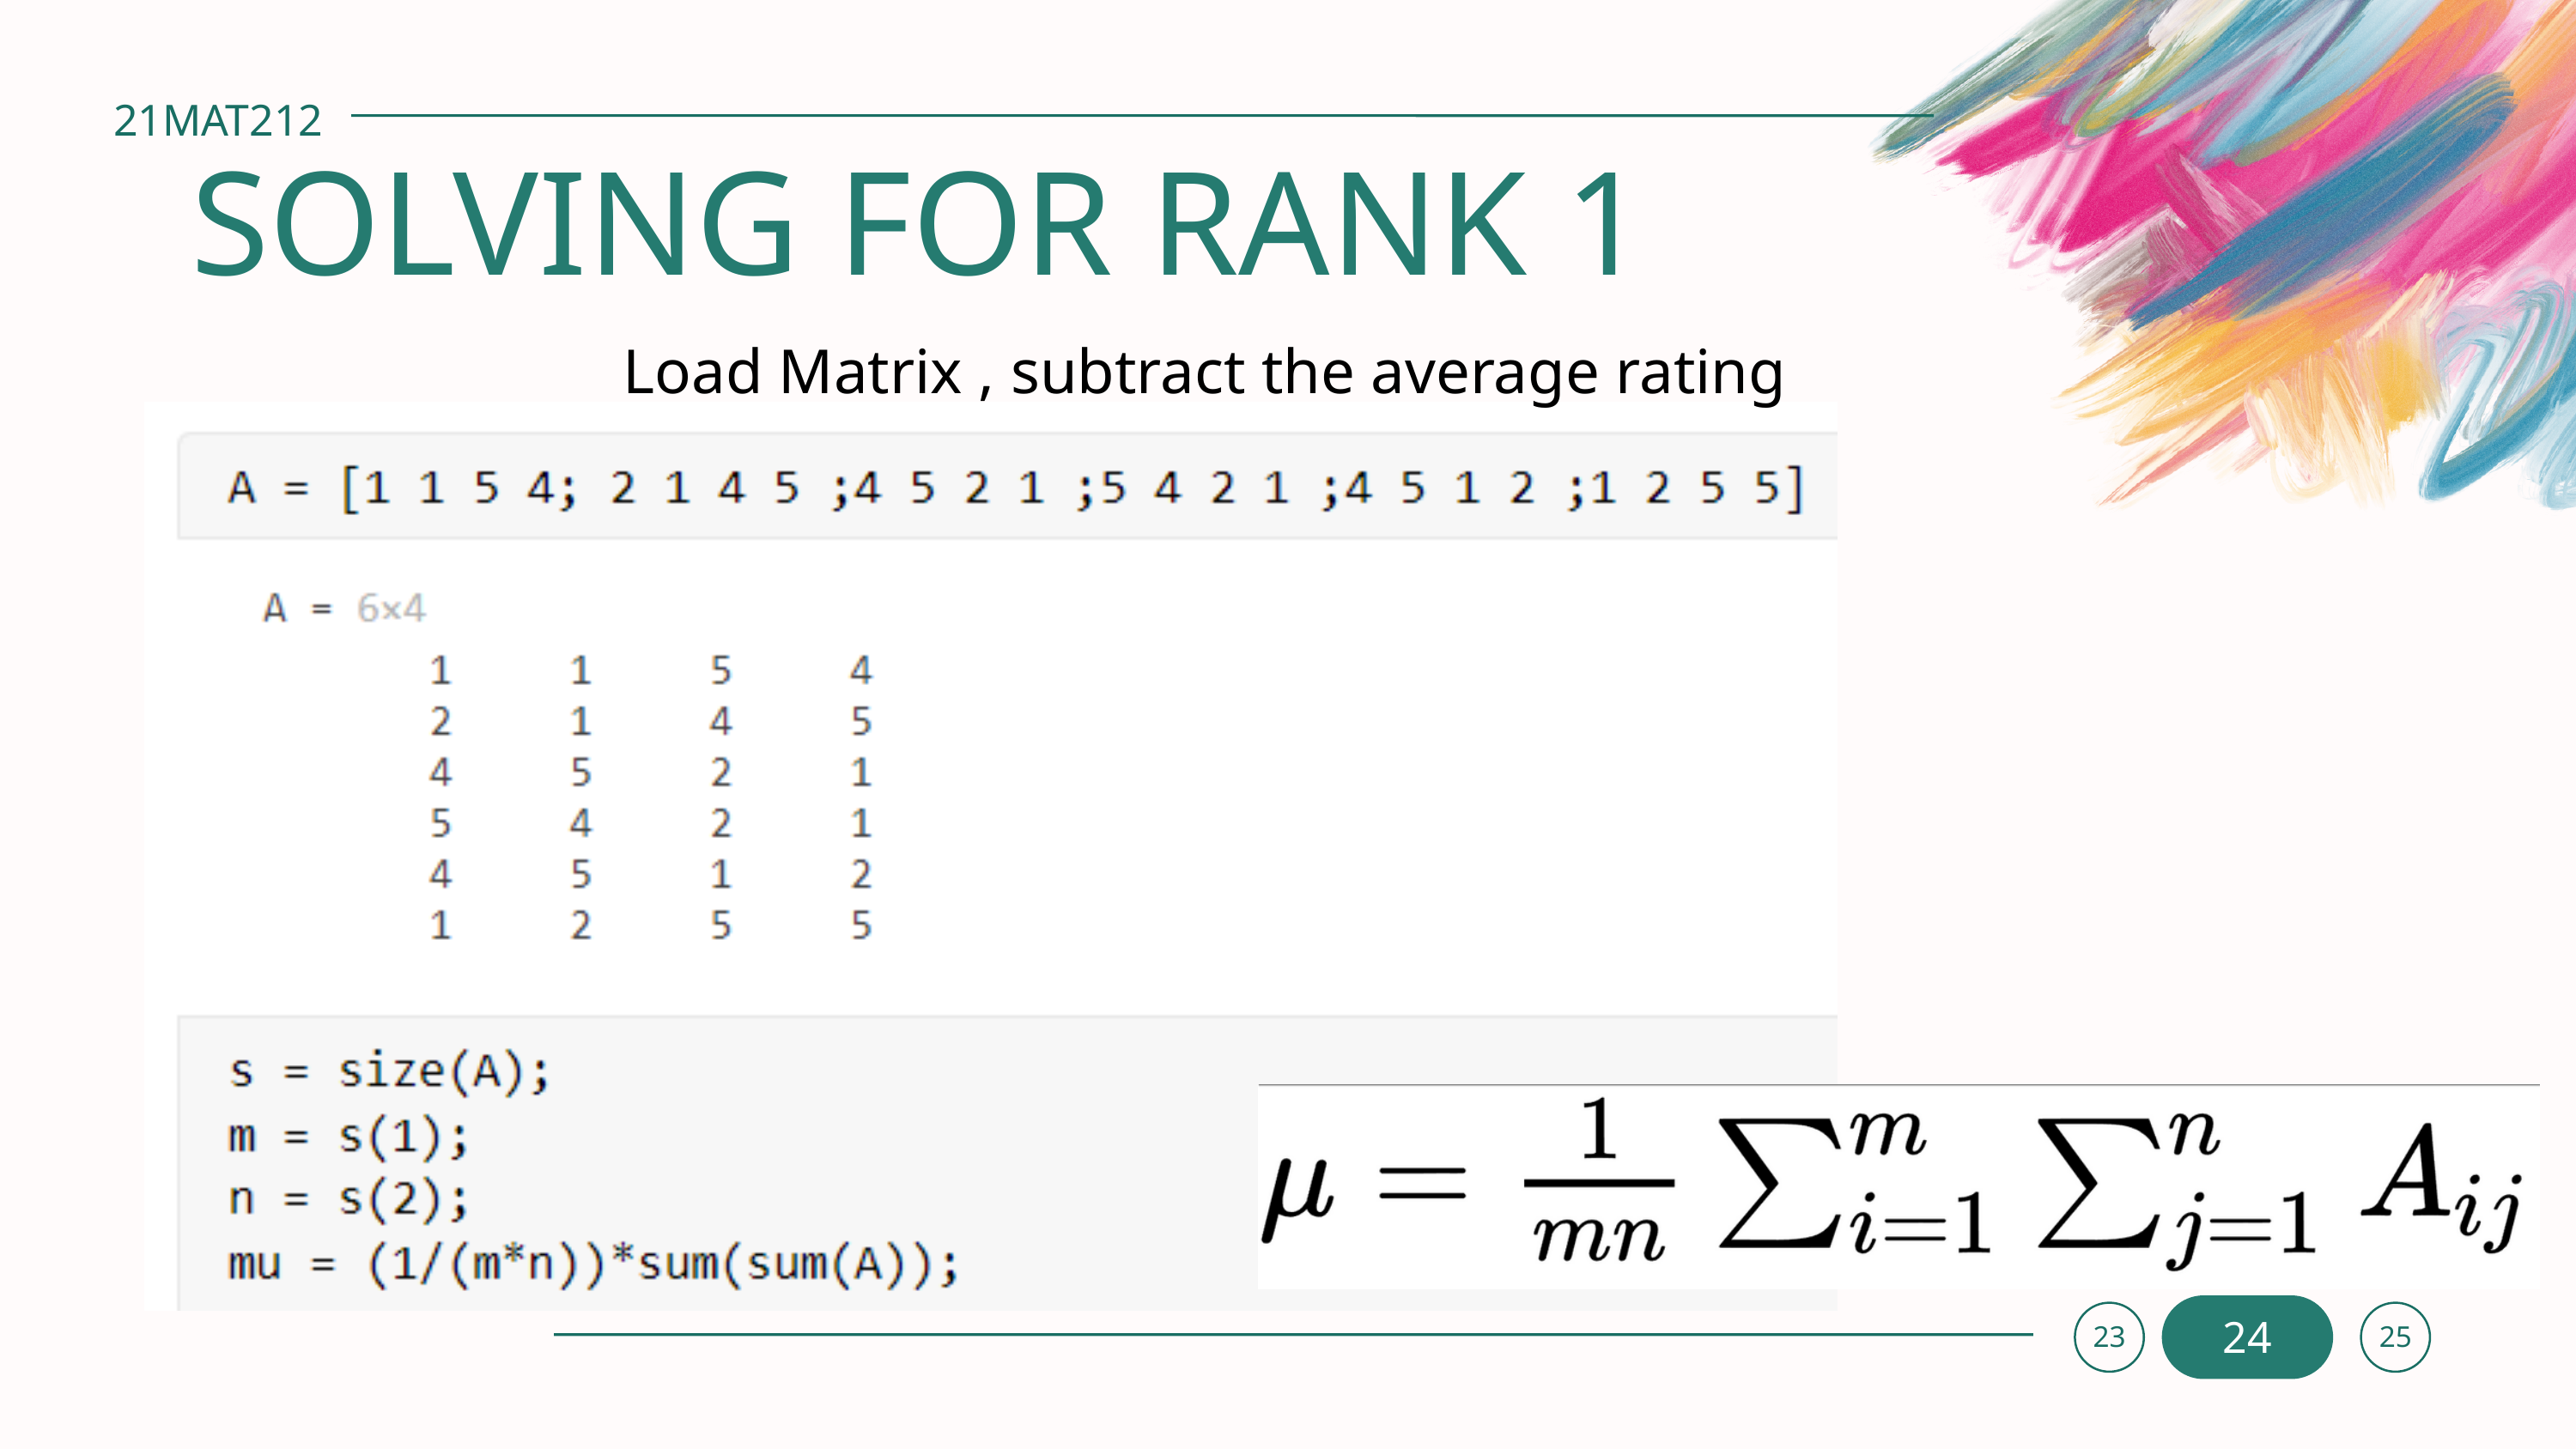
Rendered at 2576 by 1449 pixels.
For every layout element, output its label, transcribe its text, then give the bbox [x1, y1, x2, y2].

text_box Load Matrix , subtract the average rating [50, 320, 1857, 406]
picture [144, 0, 2576, 1312]
text_box SOLVING FOR RANK 1 [0, 161, 1857, 305]
text_box 21MAT212 [89, 85, 324, 145]
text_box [2360, 1301, 2432, 1373]
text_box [2073, 1301, 2146, 1373]
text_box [2161, 1296, 2334, 1379]
